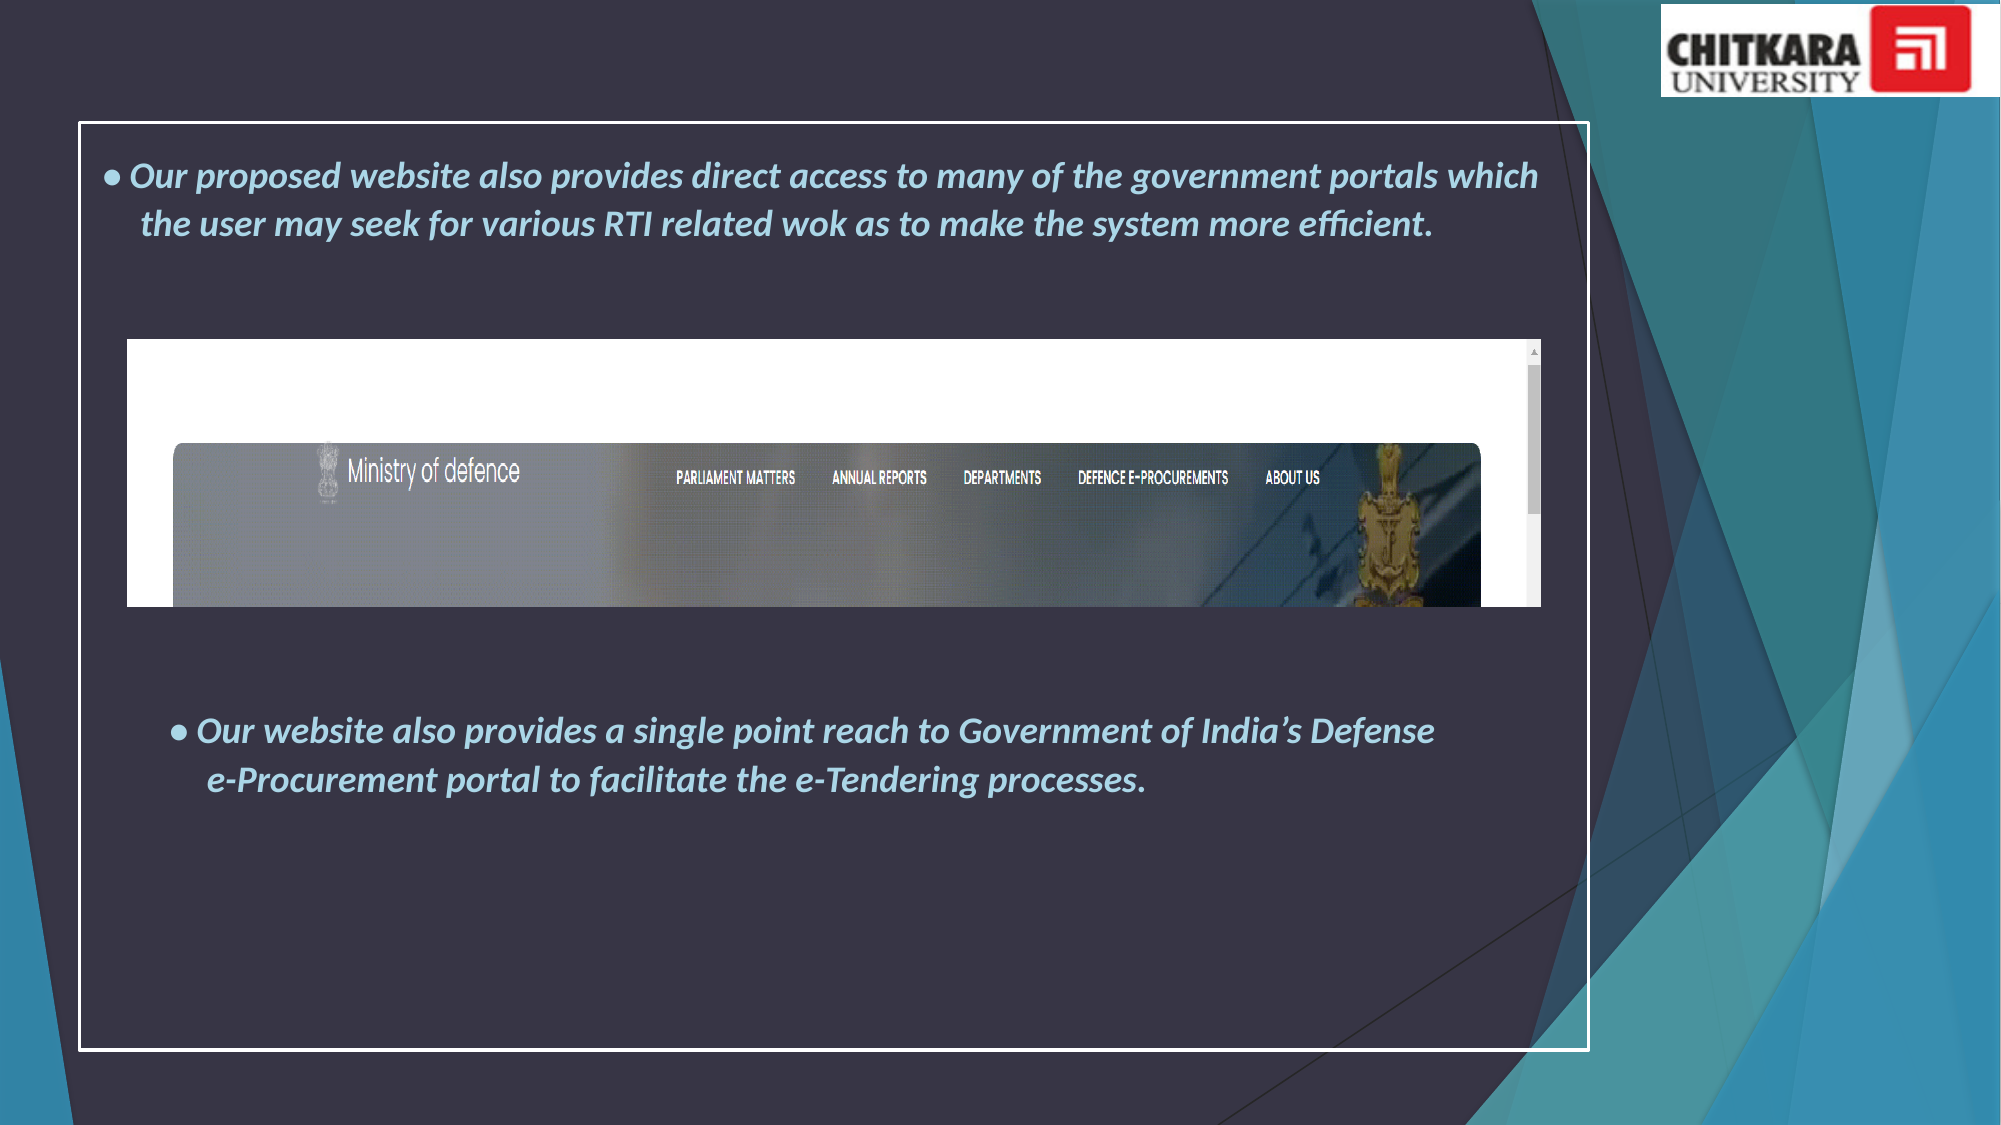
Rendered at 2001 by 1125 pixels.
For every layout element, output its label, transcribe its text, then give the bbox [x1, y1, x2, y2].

picture [127, 339, 1541, 607]
picture [1660, 3, 2000, 97]
text_box [78, 121, 1590, 1052]
text_box • Our website also provides a single point reach to Government of India’s Defense e-Procurement portal to facilitate the e-Tendering processes. [117, 695, 1482, 807]
text_box • Our proposed website also provides direct access to many of the government portals which the user may seek for various RTI related wok as to make the system more efficient. [50, 140, 1576, 252]
